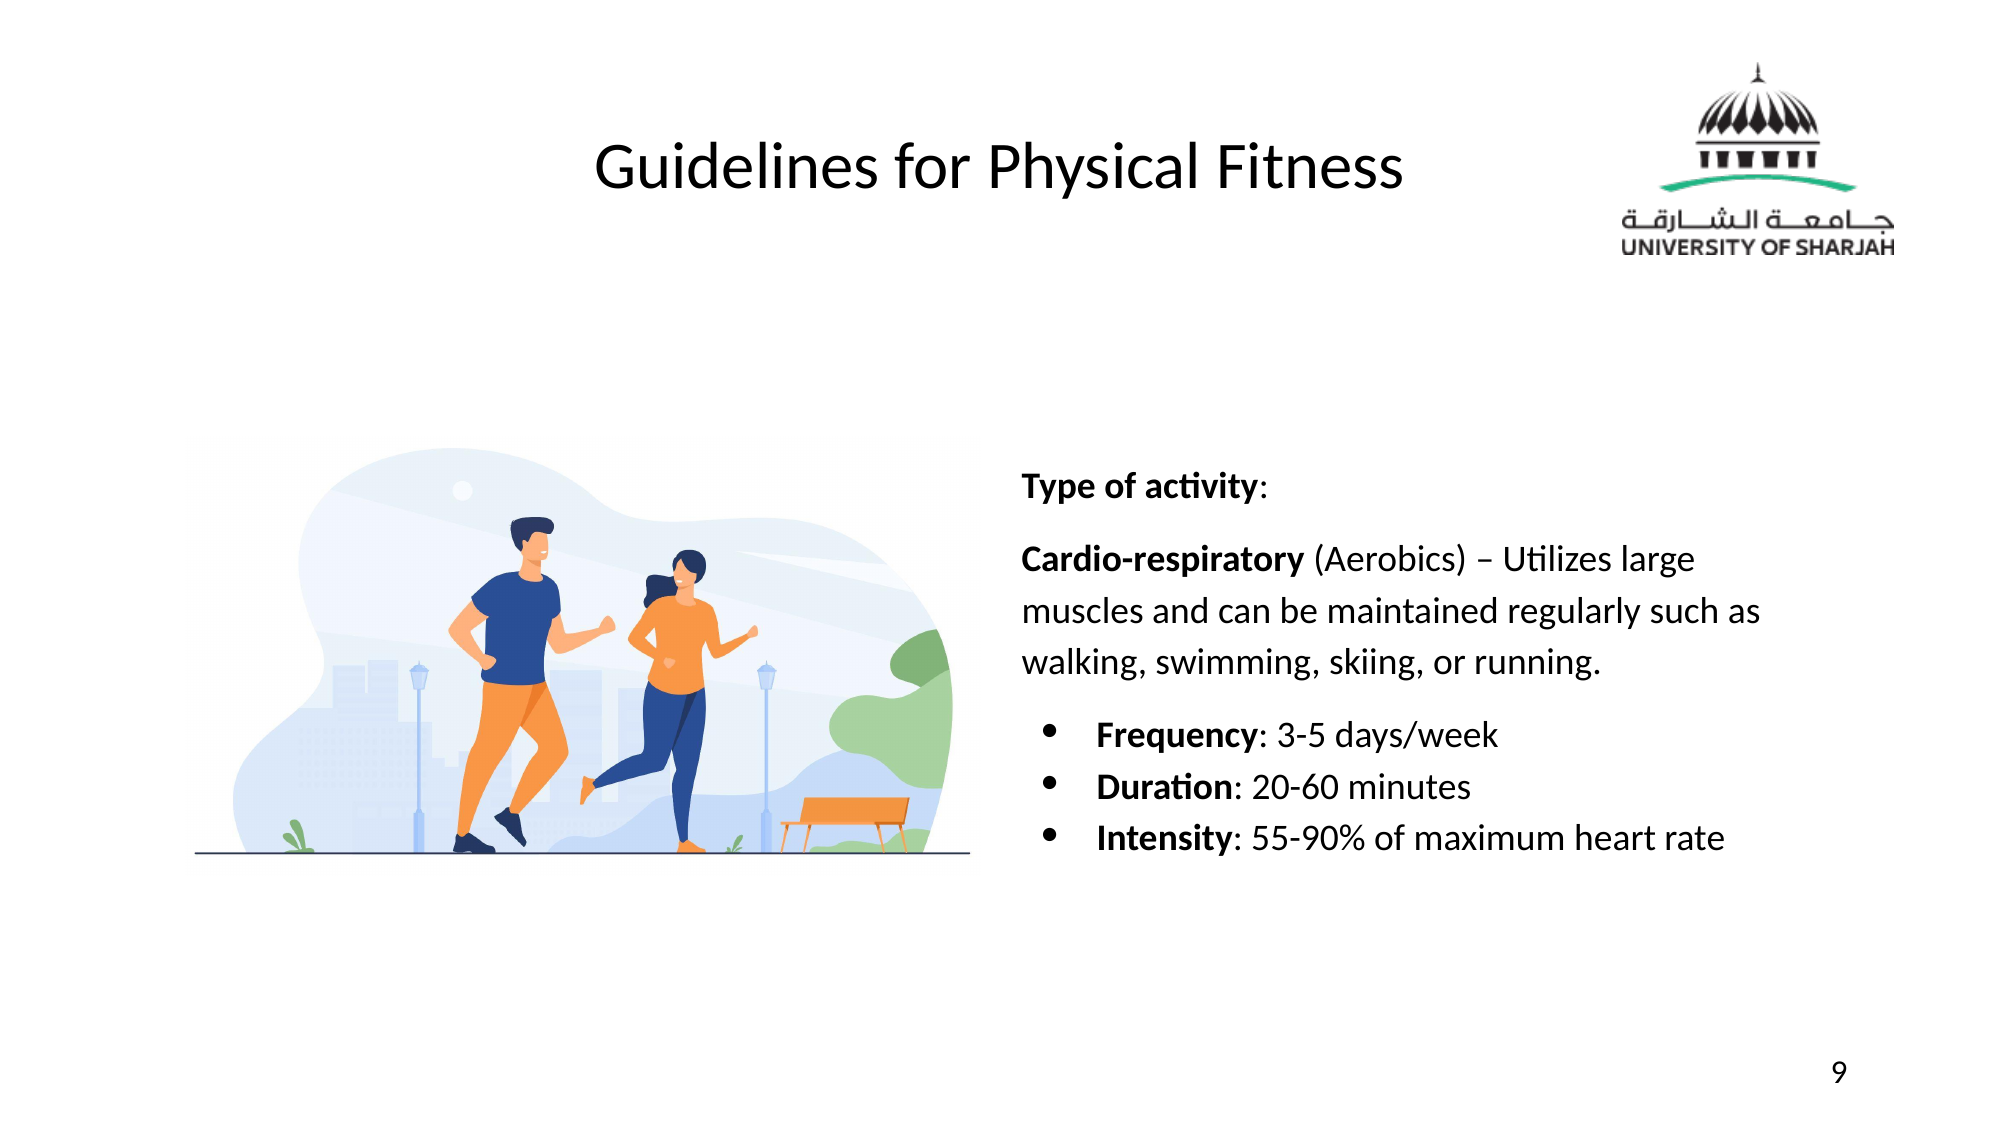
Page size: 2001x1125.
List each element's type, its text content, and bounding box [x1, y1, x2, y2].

picture [185, 436, 982, 877]
list Type of activity: Cardio-respiratory (Aerobics) – Utilizes large muscles and can be maintained regularly such as walking, swimming, skiing, or running. Frequency: 3-5 days/week Duration: 20-60 minutes Intensity: 55-90% of maximum heart rate [1006, 299, 1815, 1014]
title Guidelines for Physical Fitness [319, 59, 1681, 278]
slide_number ‹#› [1412, 1042, 1863, 1103]
picture [1681, 62, 1894, 255]
